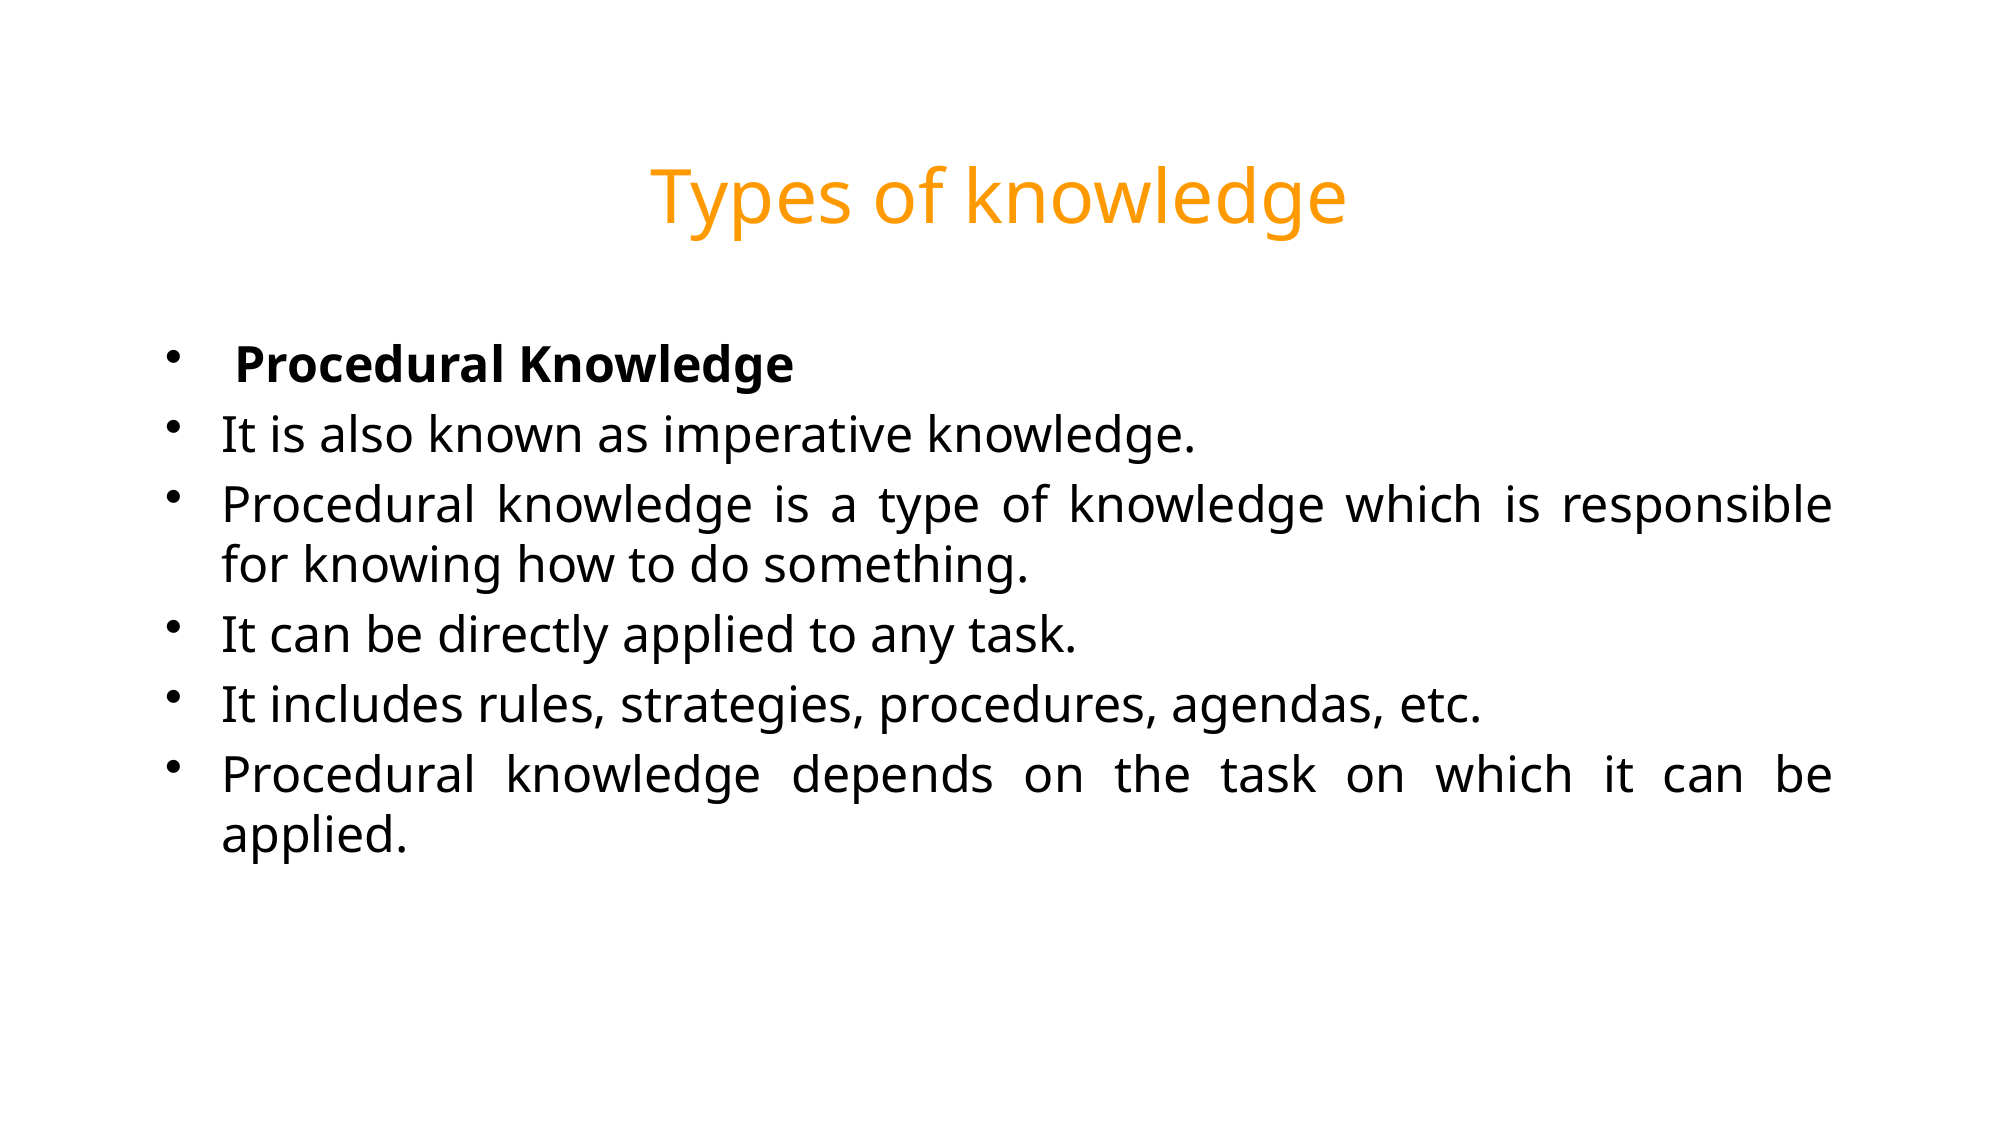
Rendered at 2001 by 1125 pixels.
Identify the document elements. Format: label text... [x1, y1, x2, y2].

title Types of knowledge [150, 99, 1850, 288]
list Procedural Knowledge It is also known as imperative knowledge. Procedural knowledge is a type of knowledge which is responsible for knowing how to do something. It can be directly applied to any task. It includes rules, strategies, procedures, agendas, etc. Procedural knowledge depends on the task on which it can be applied. [150, 324, 1850, 1000]
